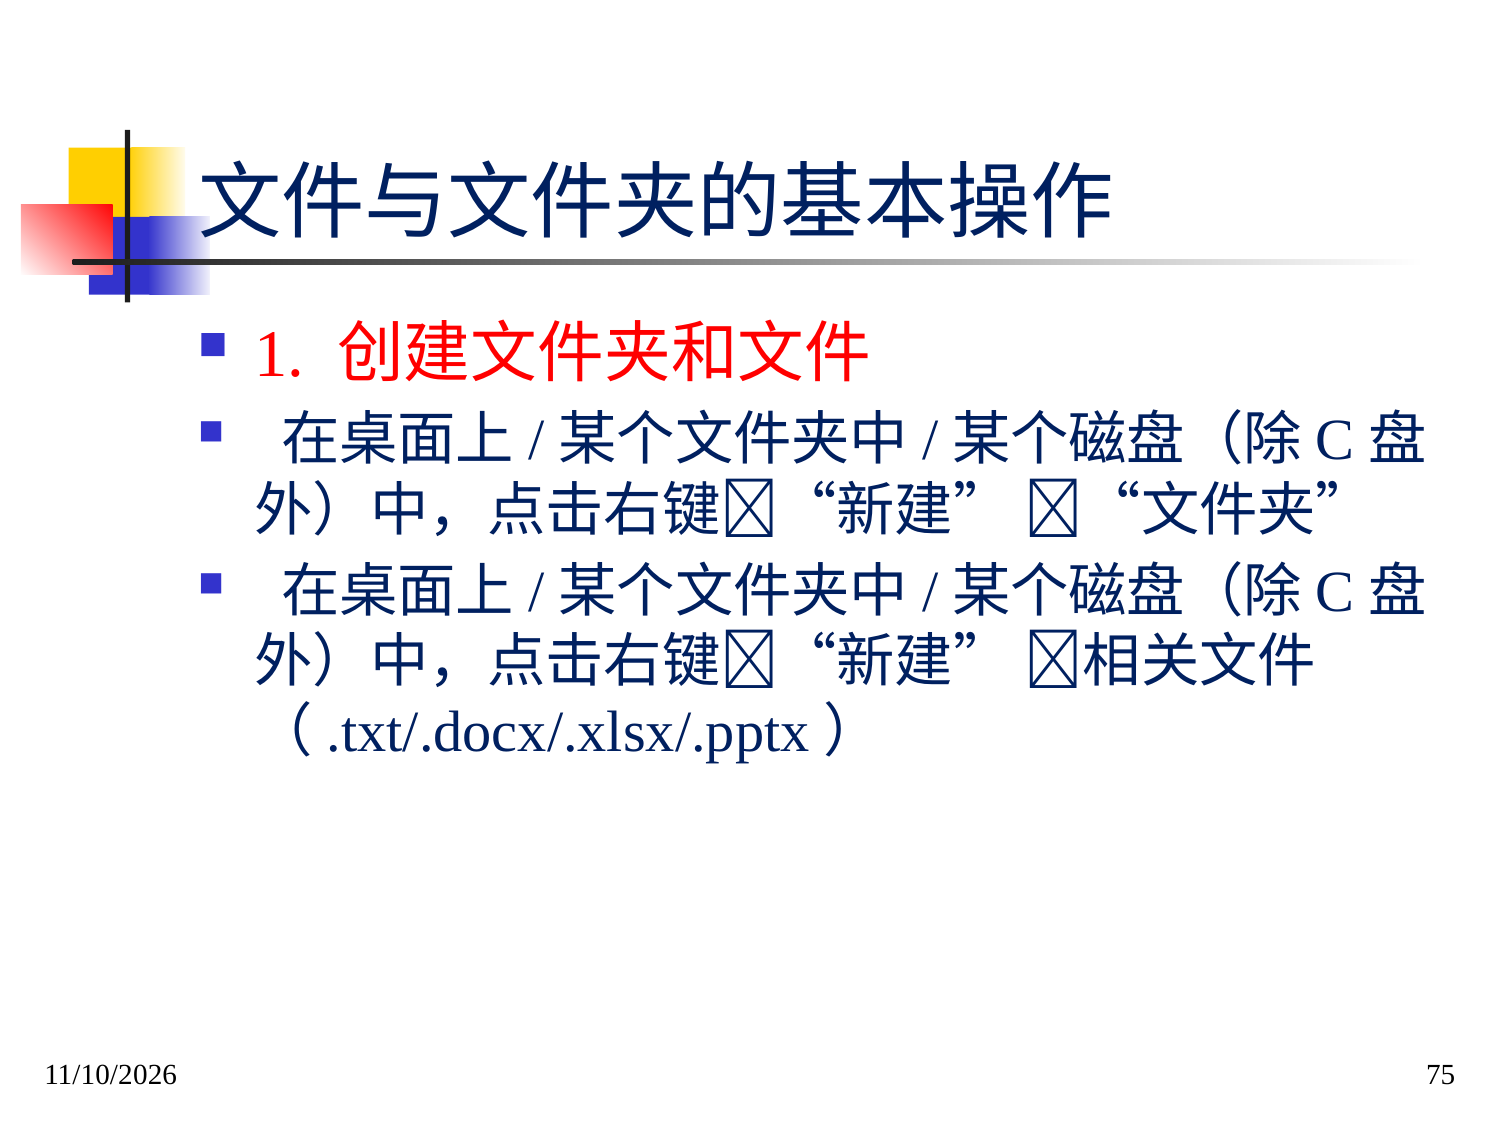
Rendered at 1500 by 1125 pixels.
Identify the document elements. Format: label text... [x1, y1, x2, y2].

list 1. 创建文件夹和文件 在桌面上/某个文件夹中/某个磁盘（除C盘外）中，点击右键“新建” “文件夹” 在桌面上/某个文件夹中/某个磁盘（除C盘外）中，点击右键“新建” 相关文件（.txt/.docx/.xlsx/.pptx） [183, 302, 1469, 1024]
slide_number 75 [1281, 1023, 1471, 1099]
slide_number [29, 1023, 219, 1099]
title 文件与文件夹的基本操作 [183, 101, 1468, 256]
